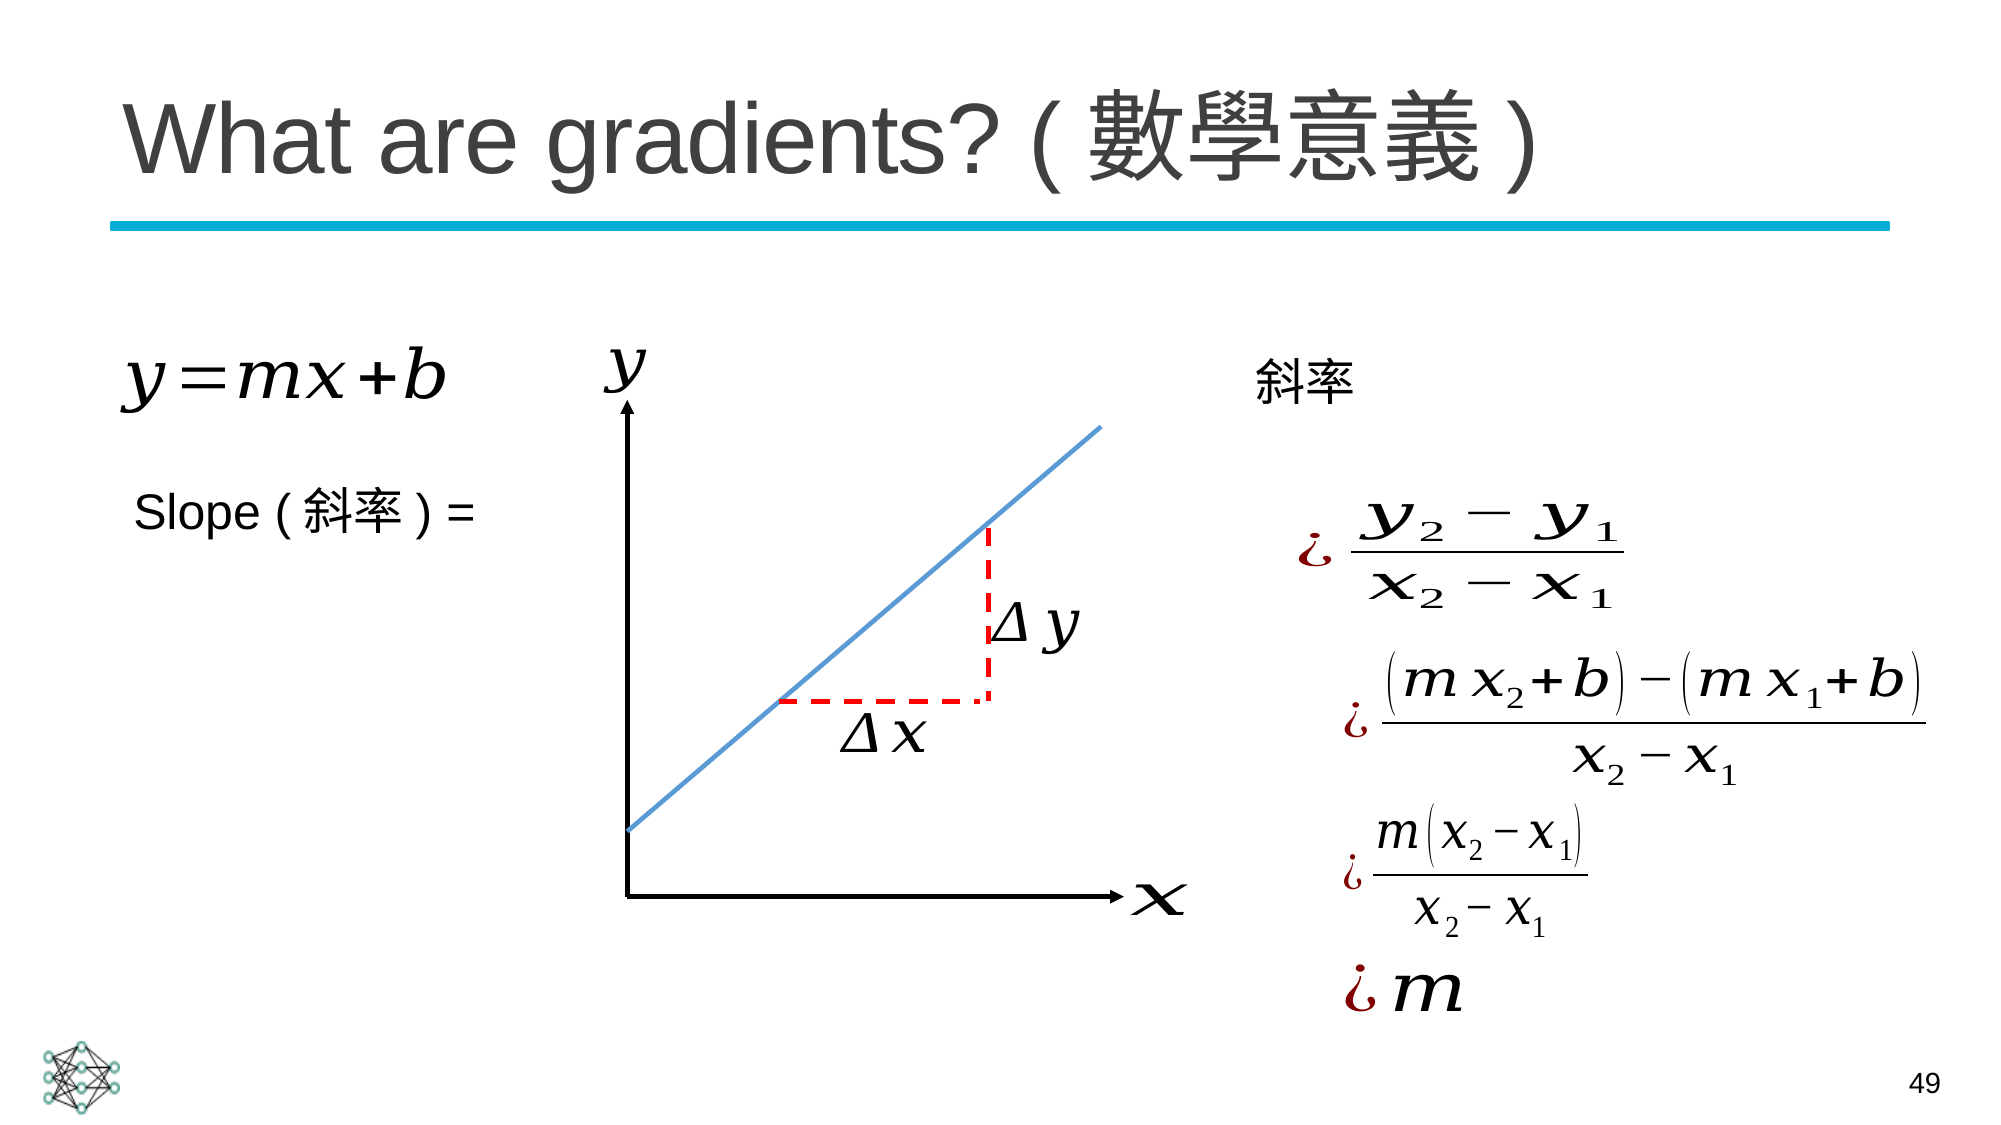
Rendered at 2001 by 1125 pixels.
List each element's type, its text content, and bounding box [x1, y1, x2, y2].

slide_number 49 [1740, 1052, 1957, 1113]
title What are gradients? (數學意義) [107, 58, 1899, 228]
picture [43, 1041, 120, 1116]
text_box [626, 425, 1102, 832]
